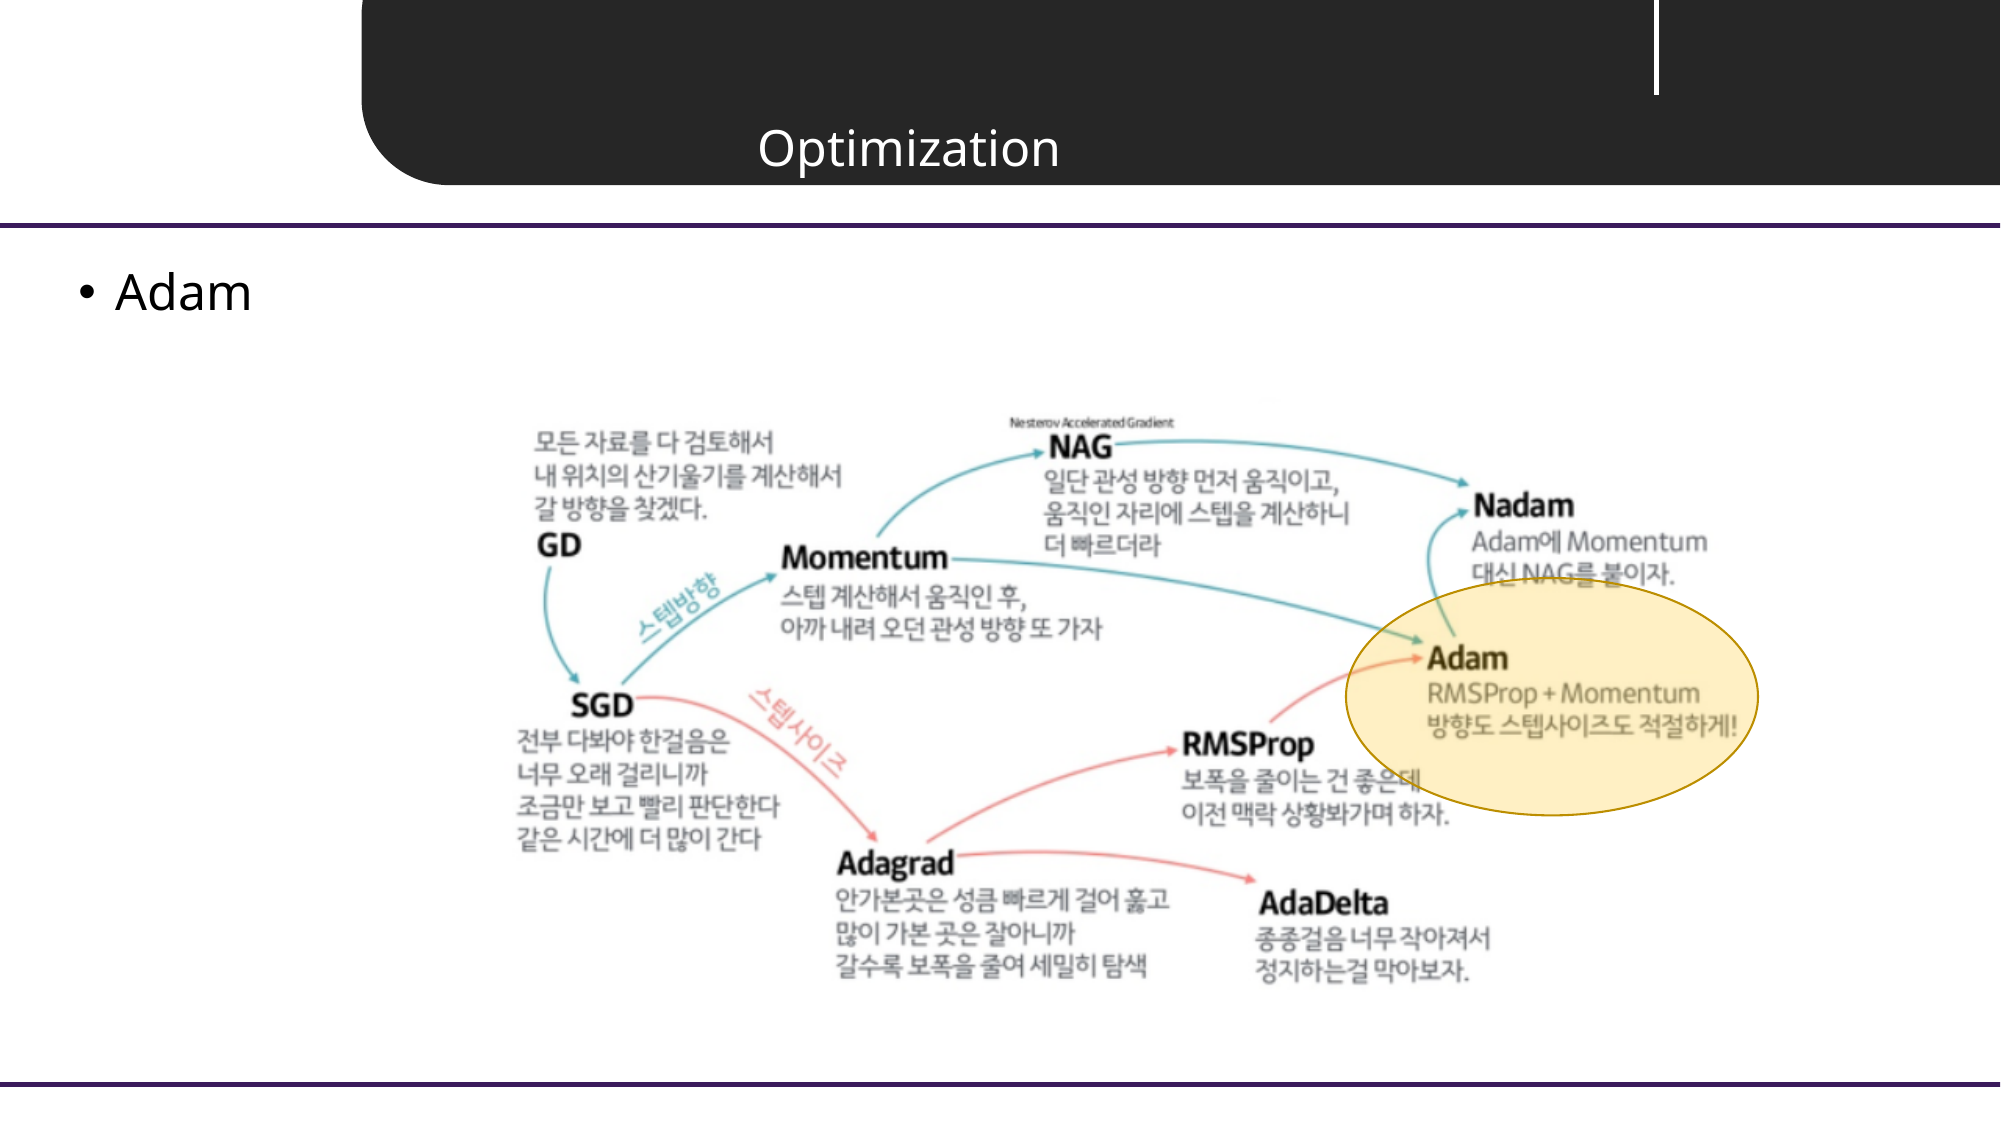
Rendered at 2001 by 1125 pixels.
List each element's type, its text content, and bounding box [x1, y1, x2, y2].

list Adam [63, 259, 1386, 333]
picture [469, 325, 1781, 1015]
text_box Unit 04 ㅣ Optimization [417, 118, 1386, 176]
